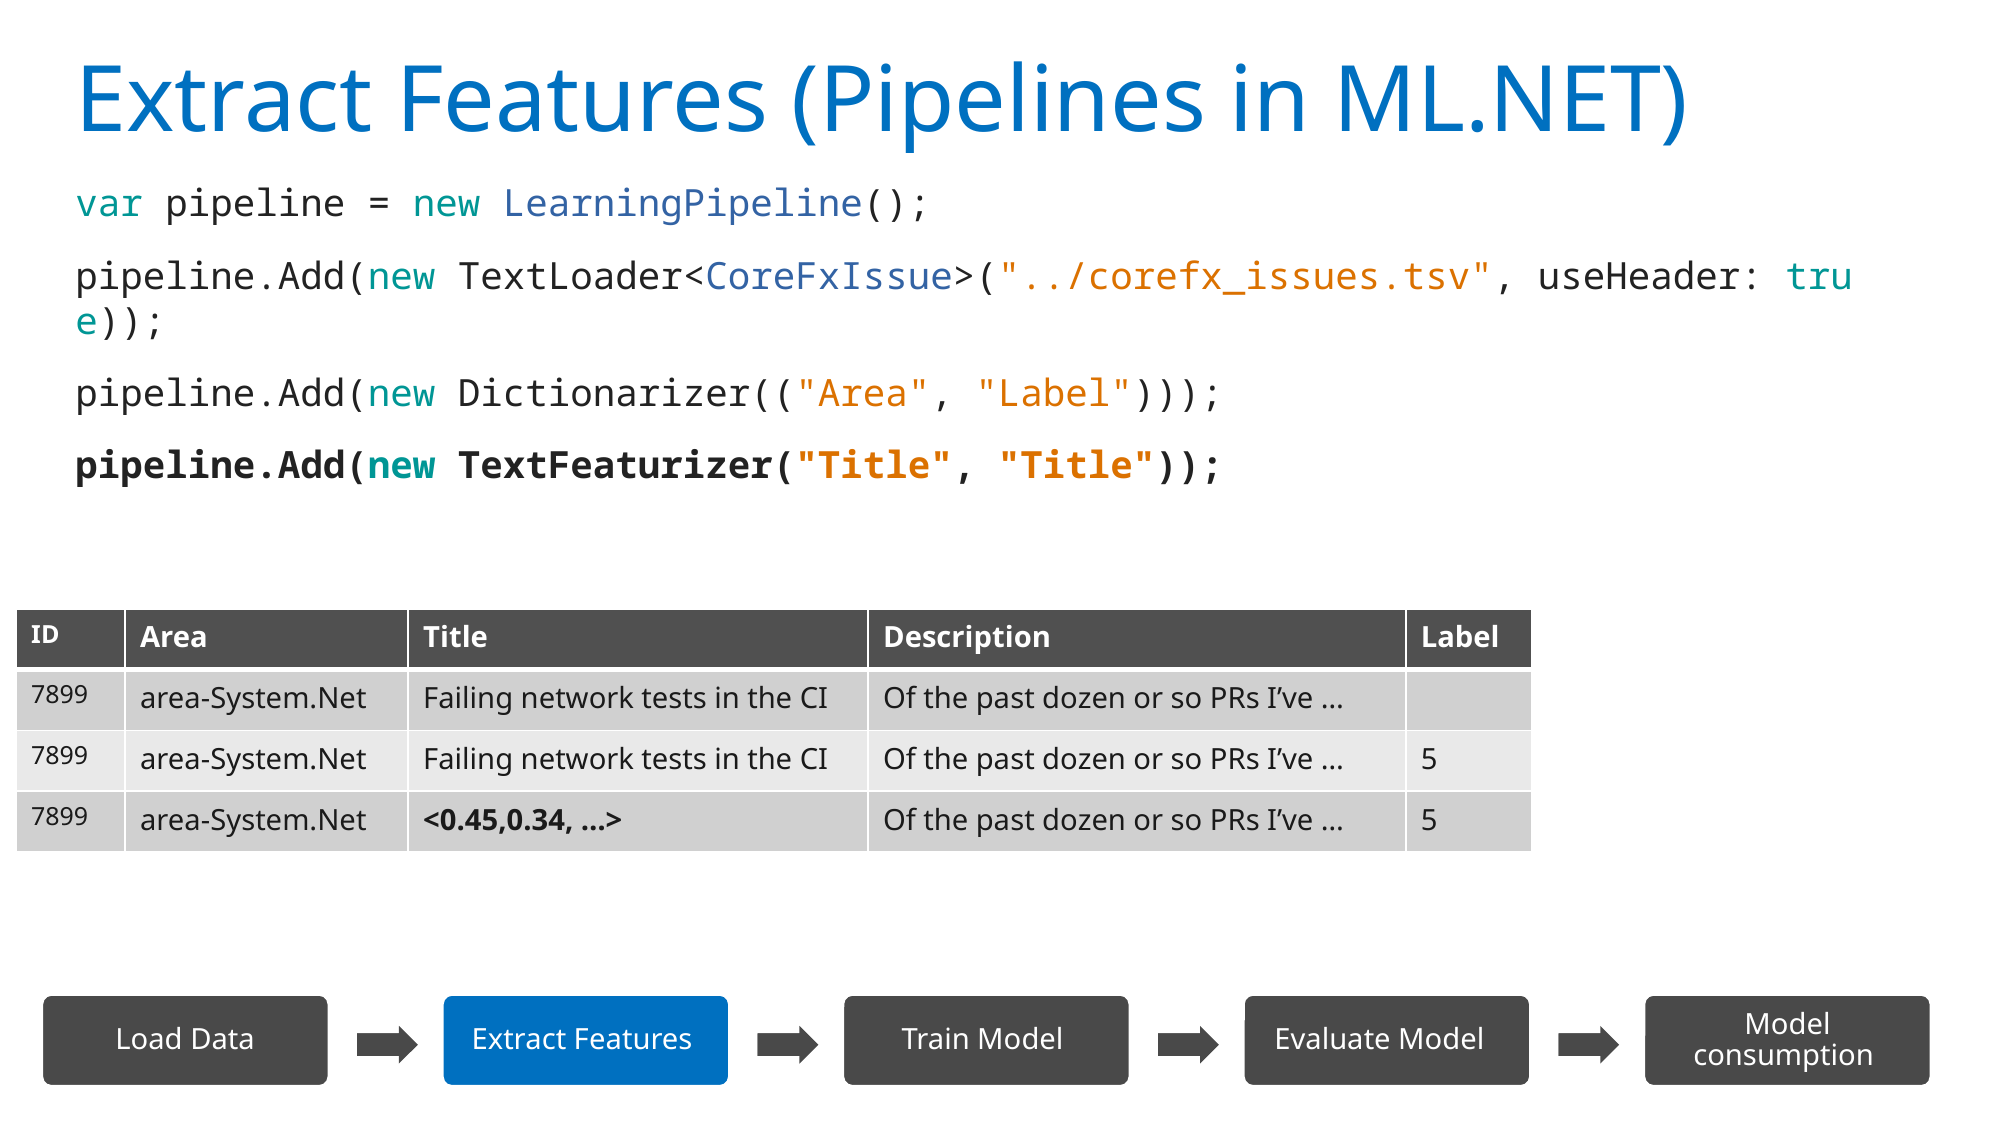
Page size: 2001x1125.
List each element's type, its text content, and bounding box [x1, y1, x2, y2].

table_cell [1407, 672, 1531, 730]
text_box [1558, 1025, 1620, 1064]
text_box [442, 994, 730, 1087]
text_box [1644, 994, 1931, 1087]
table_cell 7899 [17, 731, 124, 790]
table_cell area-System.Net [126, 792, 407, 851]
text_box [1157, 1025, 1219, 1064]
table_cell 5 [1407, 731, 1531, 790]
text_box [356, 1025, 418, 1064]
table_header ID [17, 610, 124, 667]
table_cell Failing network tests in the CI [409, 672, 867, 730]
table_cell 5 [1407, 792, 1531, 851]
table_header Label [1407, 610, 1531, 667]
table_header Area [126, 610, 407, 667]
table_cell <0.45,0.34, …> [409, 792, 867, 851]
table_cell Failing network tests in the CI [409, 731, 867, 790]
table_cell 7899 [17, 672, 124, 730]
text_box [42, 994, 329, 1087]
table_cell area-System.Net [126, 731, 407, 790]
table_cell 7899 [17, 792, 124, 851]
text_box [1243, 994, 1531, 1087]
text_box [757, 1025, 819, 1064]
table_cell Of the past dozen or so PRs I’ve … [869, 731, 1405, 790]
table_cell area-System.Net [126, 672, 407, 730]
text_box Extract Features (Pipelines in ML.NET) [60, 34, 1786, 170]
table_cell Of the past dozen or so PRs I’ve … [869, 672, 1405, 730]
table_cell Of the past dozen or so PRs I’ve … [869, 792, 1405, 851]
table_header Description [869, 610, 1405, 667]
text_box var pipeline = new LearningPipeline(); pipeline.Add(new TextLoader<CoreFxIssue>("../corefx_issues.tsv", useHeader: true)); pipeline.Add(new Dictionarizer(("Area", "Label"))); pipeline.Add(new TextFeaturizer("Title", "Title")); [60, 171, 1869, 729]
table_header Title [409, 610, 867, 667]
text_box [843, 994, 1130, 1087]
